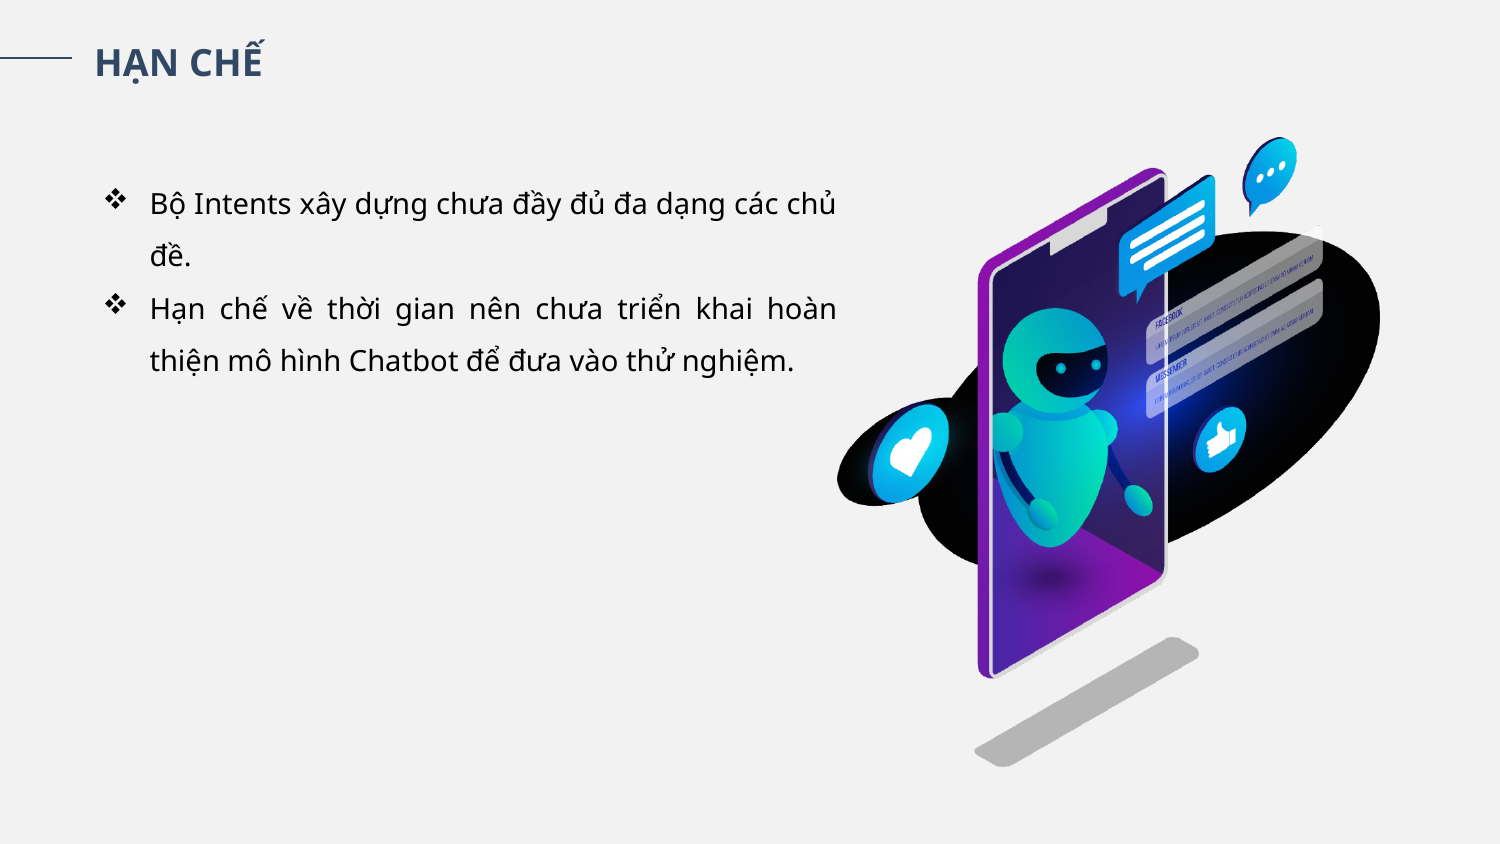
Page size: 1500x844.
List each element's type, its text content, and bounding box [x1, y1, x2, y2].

picture [836, 137, 1380, 767]
text_box Bộ Intents xây dựng chưa đầy đủ đa dạng các chủ đề. Hạn chế về thời gian nên chưa triển khai hoàn thiện mô hình Chatbot để đưa vào thử nghiệm. [87, 160, 835, 438]
text_box HẠN CHẾ [79, 31, 410, 91]
